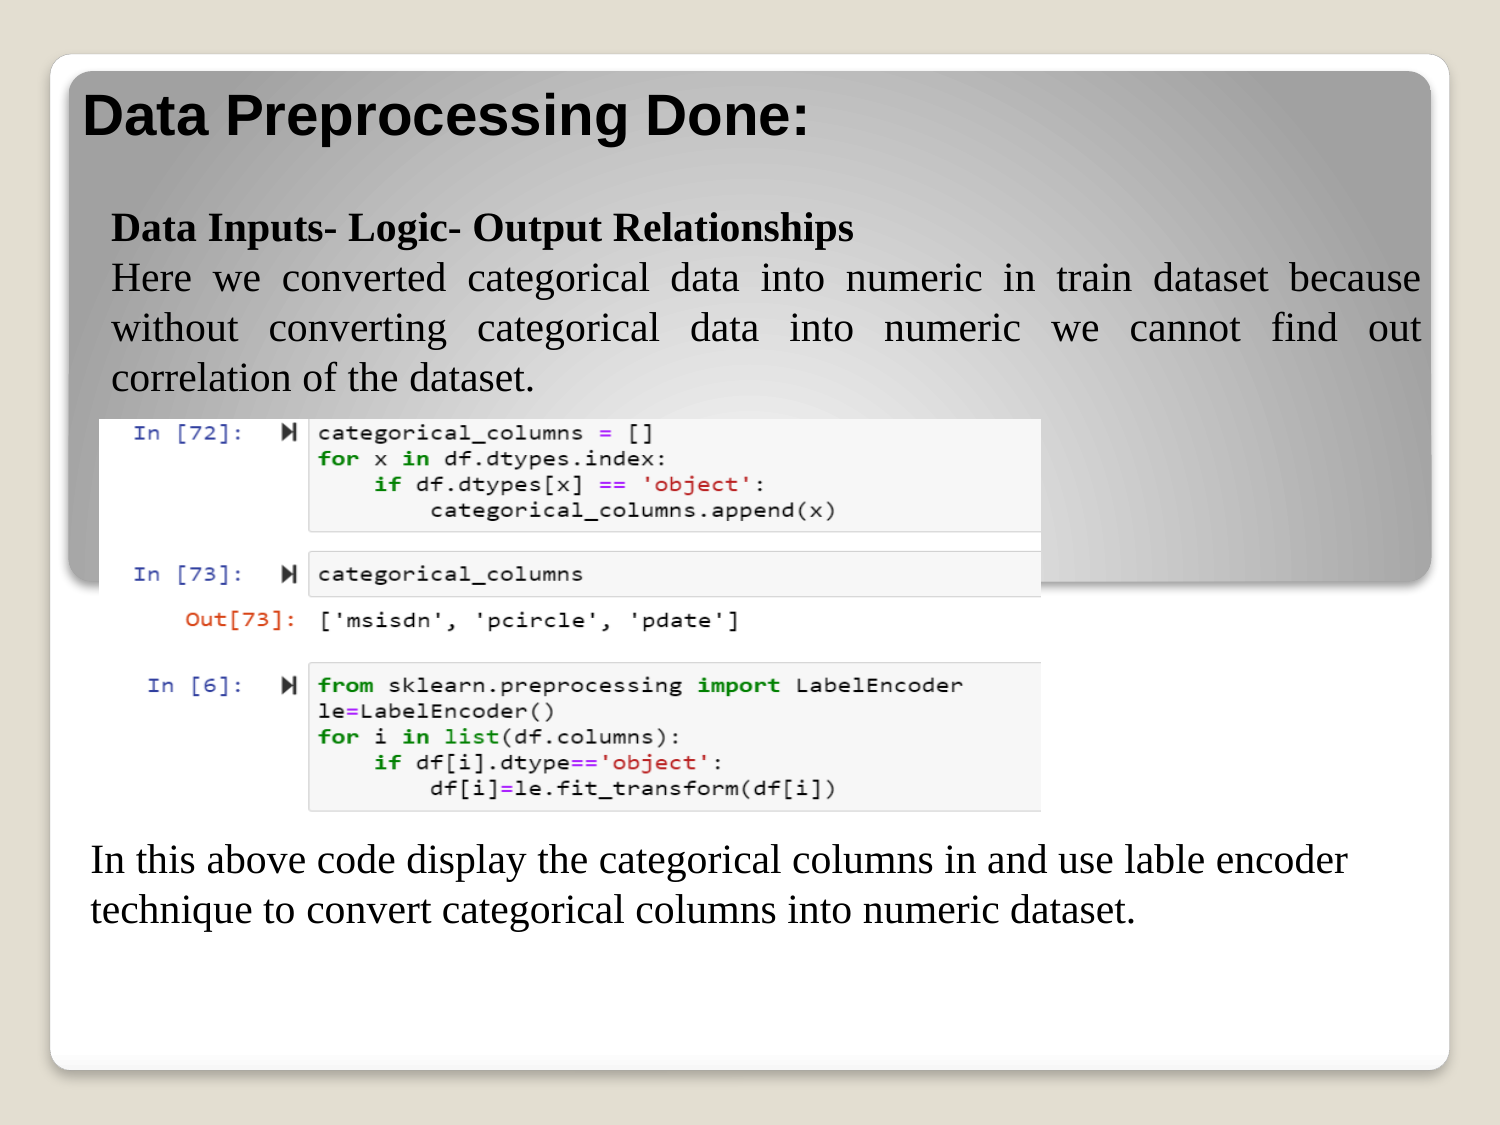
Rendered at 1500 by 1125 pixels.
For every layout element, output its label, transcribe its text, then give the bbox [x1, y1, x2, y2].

picture [99, 419, 1041, 826]
title Data Preprocessing Done: [75, 75, 1425, 200]
text_box In this above code display the categorical columns in and use lable encoder technique to convert categorical columns into numeric dataset. [75, 824, 1431, 940]
subtitle Data Inputs- Logic- Output Relationships Here we converted categorical data into numeric in train dataset because without converting categorical data into numeric we cannot find out correlation of the dataset. [75, 200, 1438, 1063]
